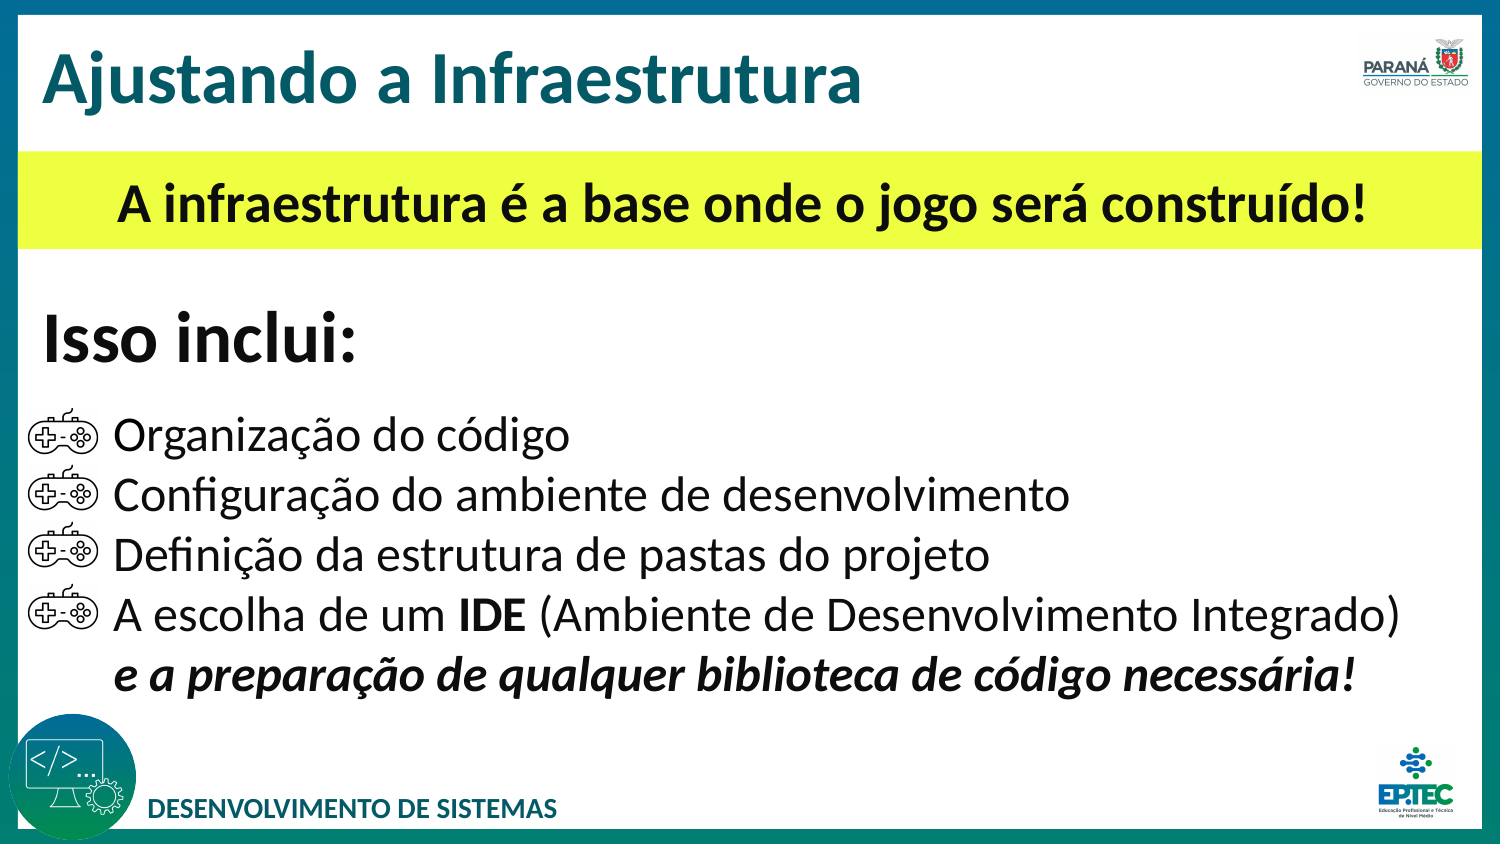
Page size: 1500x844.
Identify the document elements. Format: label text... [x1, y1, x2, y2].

picture [8, 713, 137, 841]
picture [27, 407, 99, 456]
picture [1482, 273, 1500, 277]
text_box DESENVOLVIMENTO DE SISTEMAS [141, 783, 644, 830]
picture [27, 521, 99, 569]
text_box A infraestrutura é a base onde o jogo será construído! [17, 151, 1482, 249]
text_box Ajustando a Infraestrutura [27, 20, 1380, 126]
picture [0, 273, 17, 277]
picture [27, 583, 99, 631]
picture [27, 464, 99, 512]
picture [1356, 30, 1475, 94]
text_box [17, 14, 1482, 151]
text_box [17, 249, 1482, 829]
text_box Isso inclui: [27, 274, 520, 392]
text_box Organização do código Configuração do ambiente de desenvolvimento Definição da estrutura de pastas do projeto A escolha de um IDE (Ambiente de Desenvolvimento Integrado) e a preparação de qualquer biblioteca de código necessária! [42, 386, 1449, 732]
picture [1374, 745, 1457, 822]
